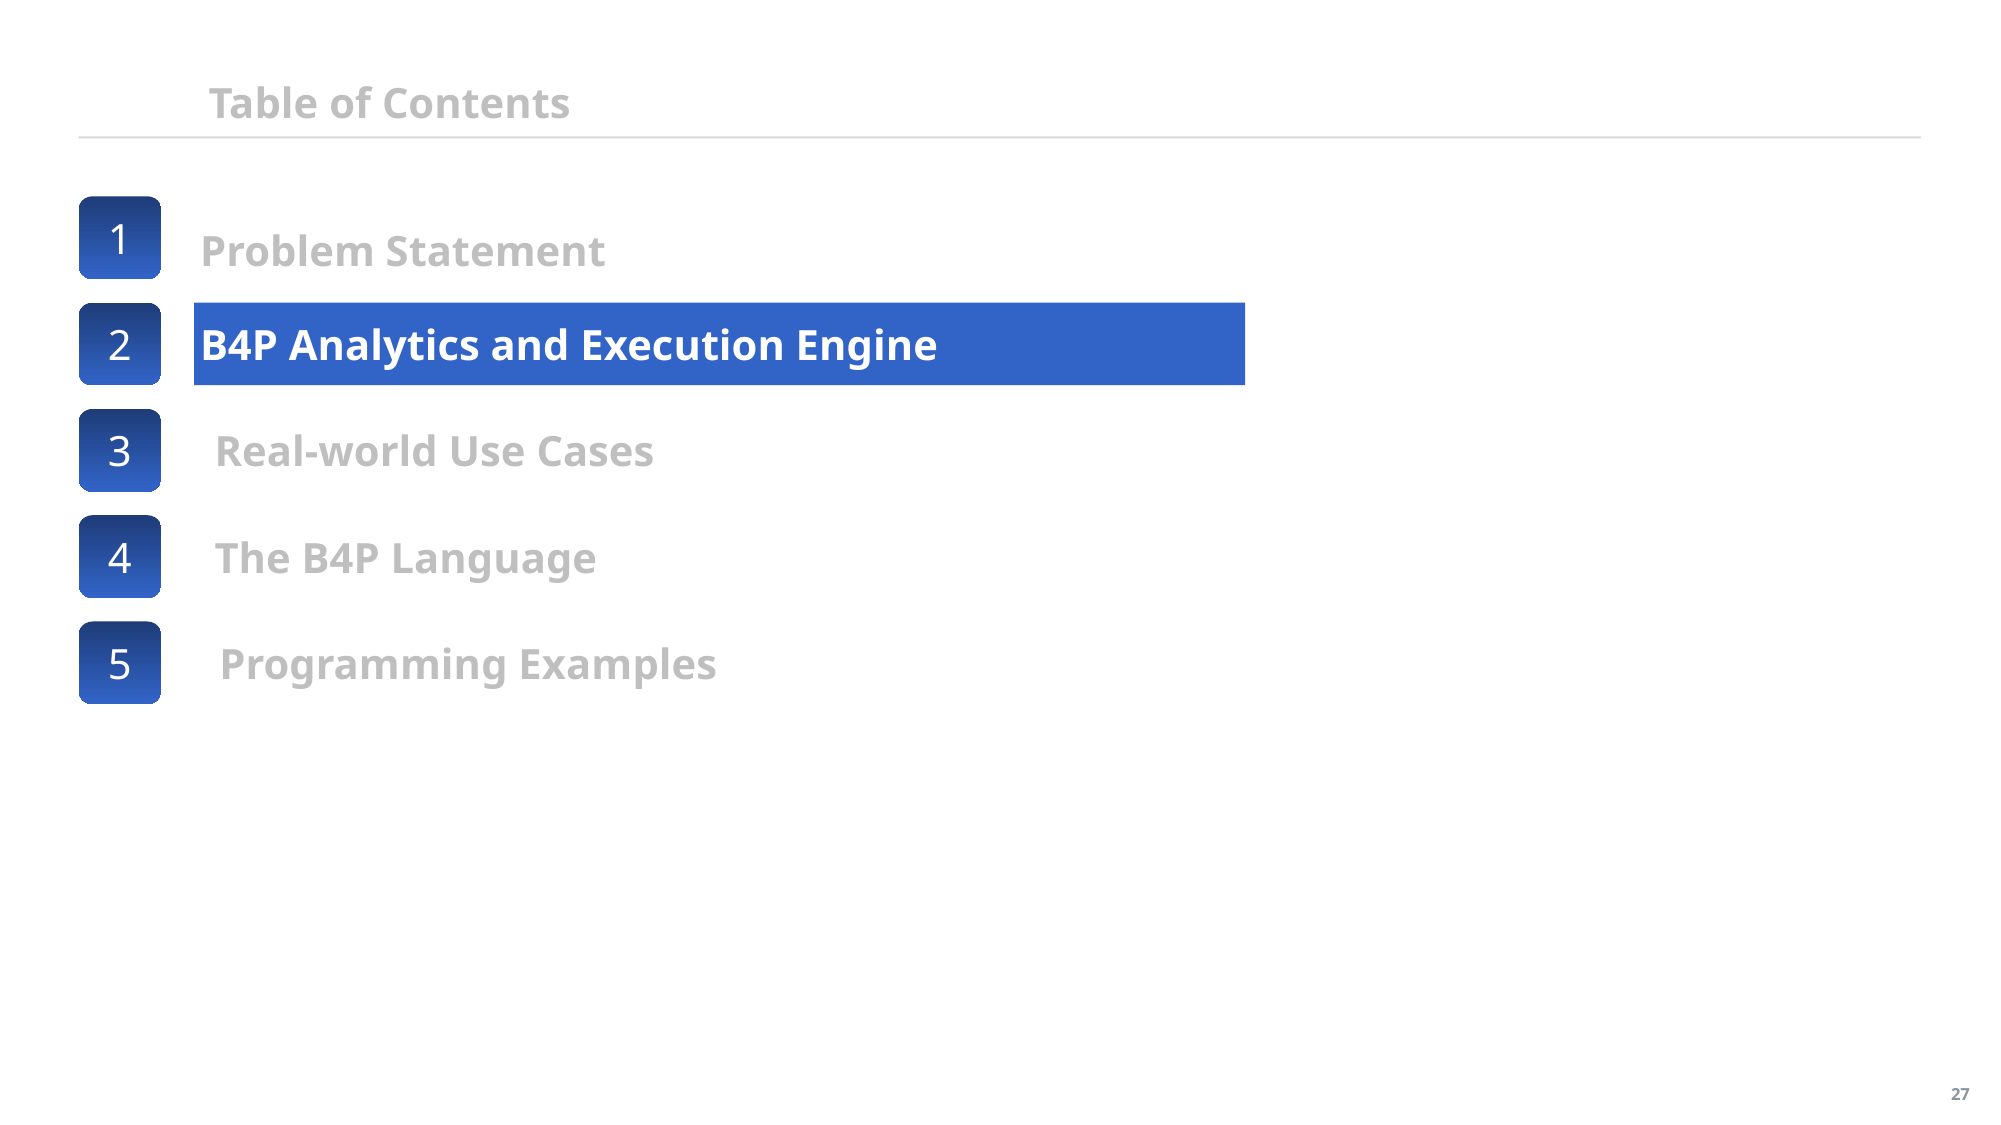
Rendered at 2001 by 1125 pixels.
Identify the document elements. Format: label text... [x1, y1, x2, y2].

text_box B4P Analytics and Execution Engine [192, 301, 1247, 387]
text_box Problem Statement [192, 207, 1247, 294]
text_box Real-world Use Cases [206, 407, 1250, 494]
text_box 2 [78, 302, 162, 386]
text_box 5 [78, 621, 162, 705]
text_box Table of Contents [201, 58, 1256, 145]
text_box 3 [78, 408, 162, 492]
text_box The B4P Language [206, 513, 1262, 600]
text_box Programming Examples [211, 619, 1267, 706]
text_box 1 [78, 196, 162, 279]
text_box 4 [78, 515, 162, 598]
